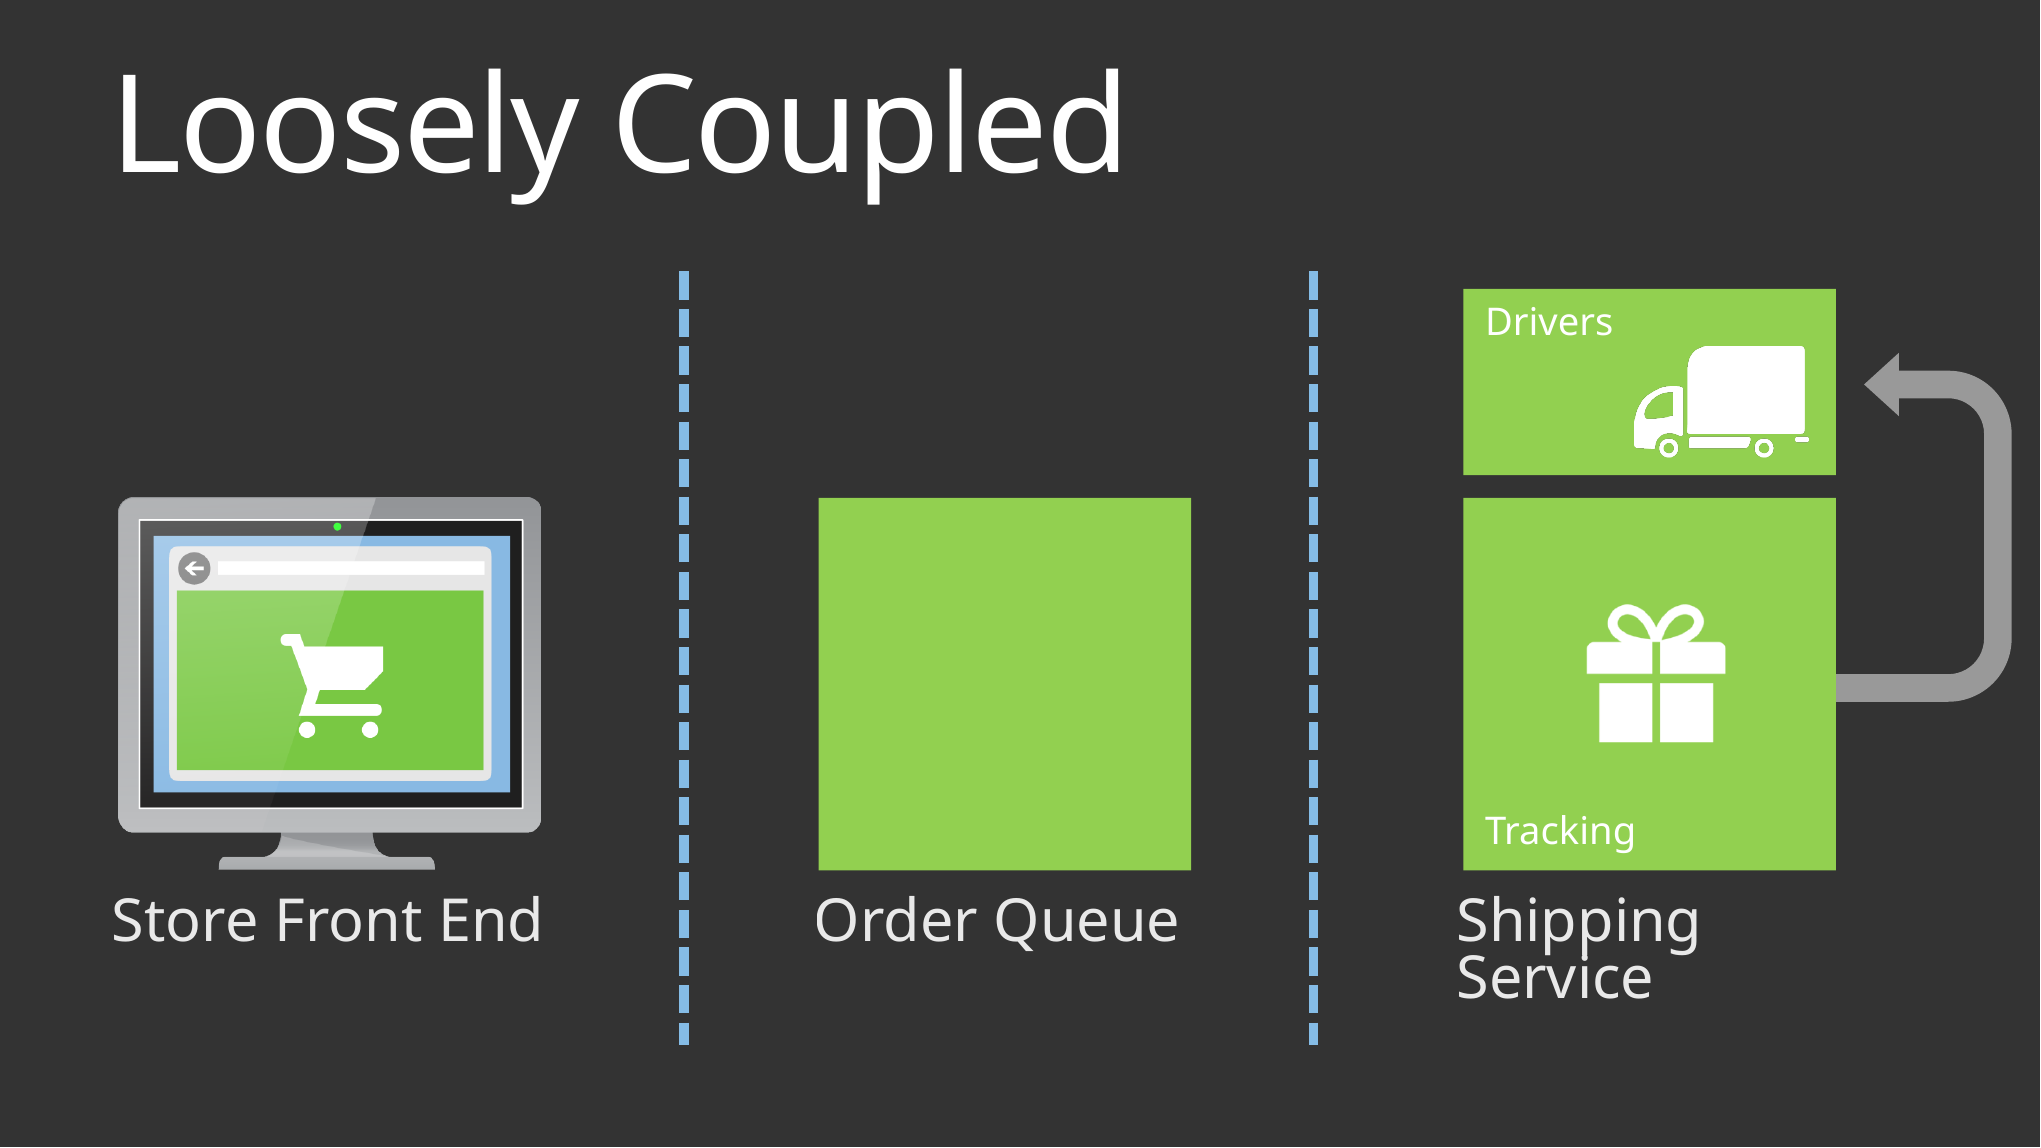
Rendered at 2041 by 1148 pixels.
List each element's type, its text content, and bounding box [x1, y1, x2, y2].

title Loosely Coupled [86, 40, 1953, 168]
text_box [813, 497, 1252, 955]
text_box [683, 271, 1314, 1046]
text_box [1863, 352, 2013, 703]
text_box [111, 497, 550, 955]
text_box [1456, 497, 1895, 954]
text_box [1463, 288, 1837, 476]
